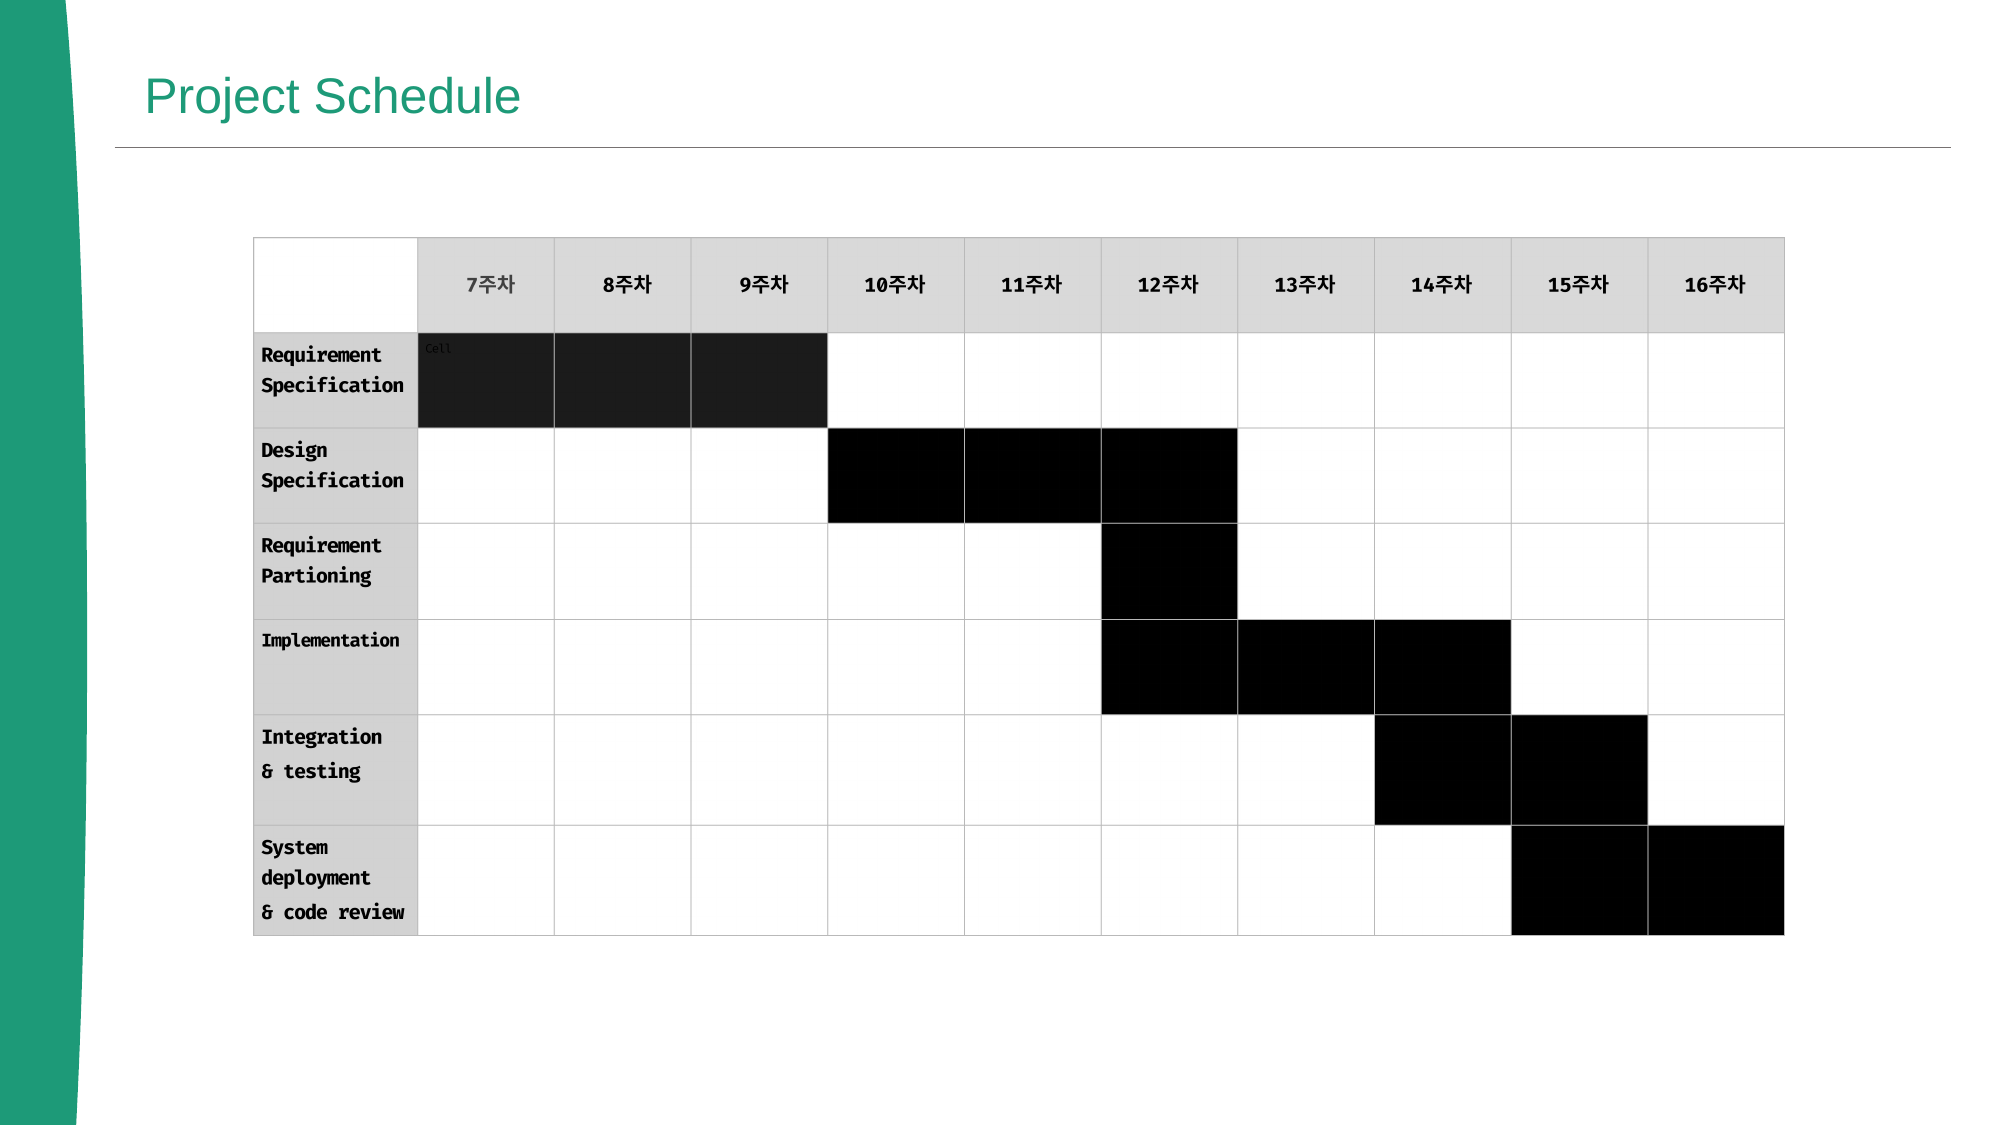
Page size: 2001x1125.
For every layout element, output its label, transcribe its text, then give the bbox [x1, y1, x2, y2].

text_box Project Schedule [129, 62, 980, 137]
picture [253, 237, 1785, 936]
